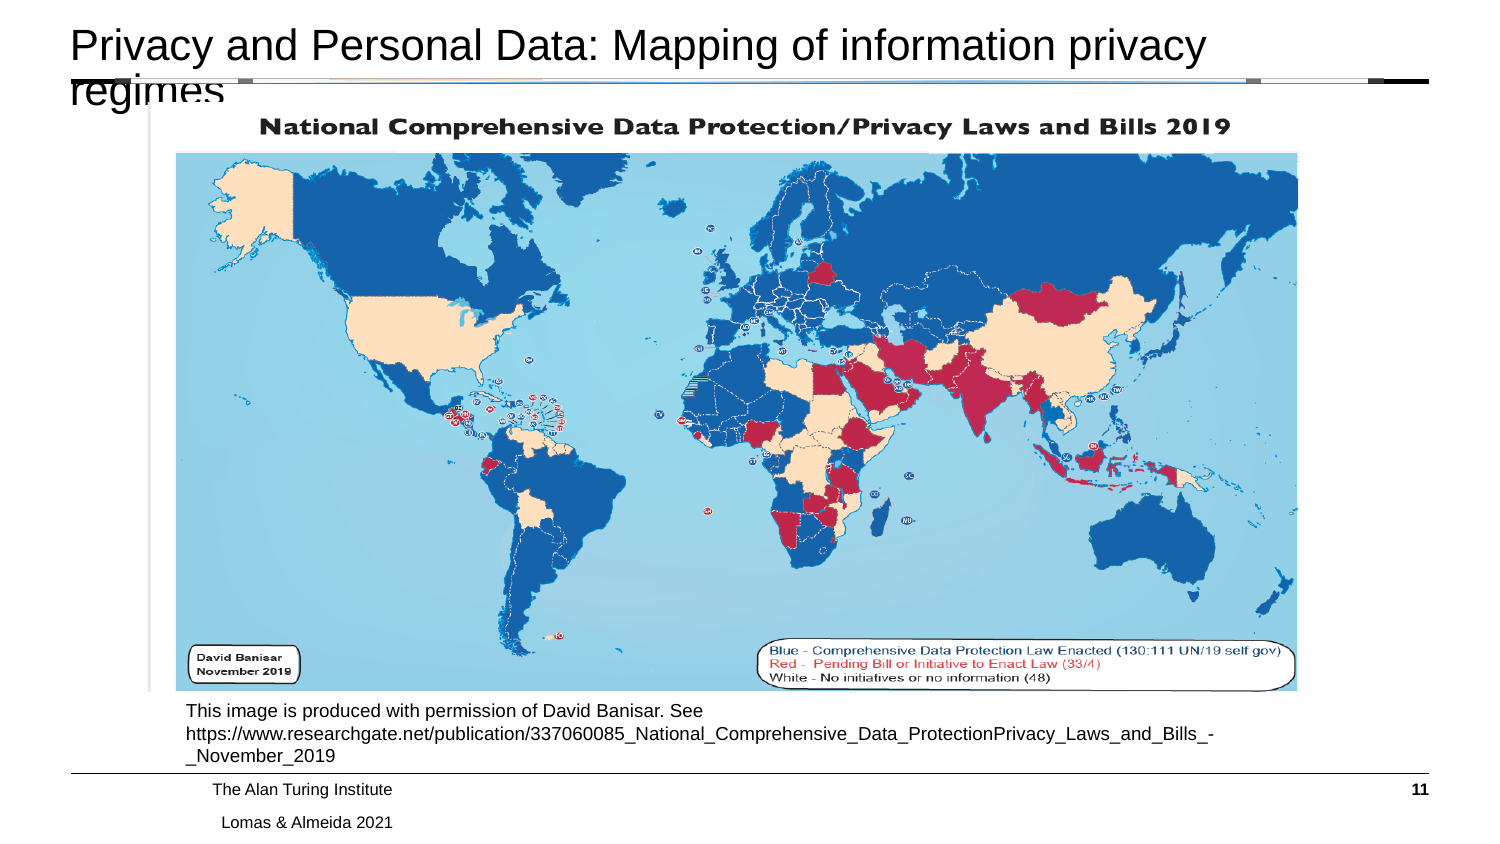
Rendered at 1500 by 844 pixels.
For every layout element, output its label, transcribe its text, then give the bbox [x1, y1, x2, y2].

text_box This image is produced with permission of David Banisar. See https://www.researchgate.net/publication/337060085_National_Comprehensive_Data_ProtectionPrivacy_Laws_and_Bills_-_November_2019 [171, 700, 1258, 774]
picture [147, 102, 1341, 692]
list Privacy and Personal Data: Mapping of information privacy regimes [70, 24, 1376, 78]
picture [70, 78, 1430, 84]
list Privacy and Personal Data: Mapping of information privacy regimes [70, 91, 1376, 174]
slide_number 11 [1340, 774, 1430, 799]
text_box Lomas & Almeida 2021 [206, 804, 443, 840]
